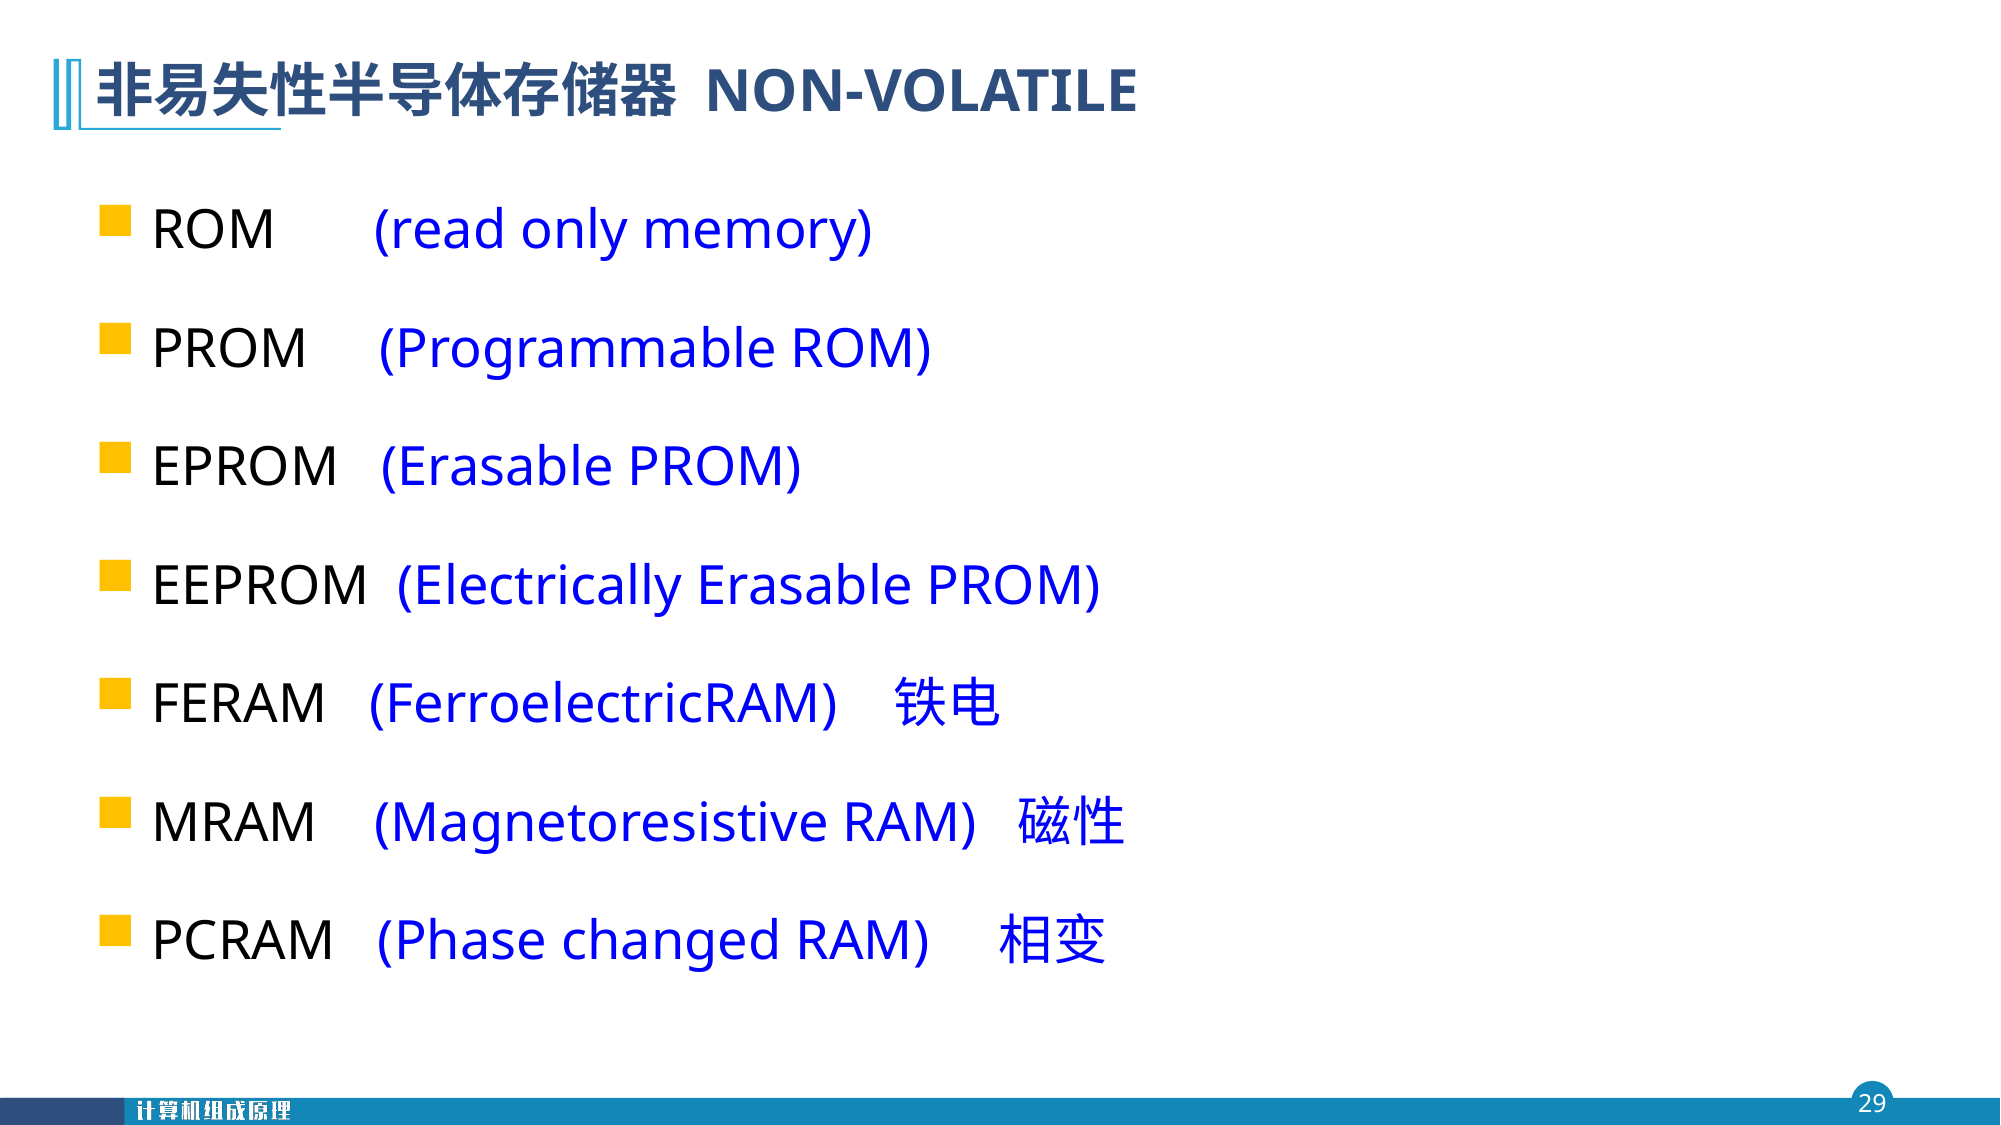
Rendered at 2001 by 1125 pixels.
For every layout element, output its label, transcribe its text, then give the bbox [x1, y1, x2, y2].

title 非易失性半导体存储器 NON-VOLATILE [80, 42, 1805, 144]
list ROM (read only memory) PROM (Programmable ROM) EPROM (Erasable PROM) EEPROM (Electrically Erasable PROM) FERAM (FerroelectricRAM) 铁电 MRAM (Magnetoresistive RAM) 磁性 PCRAM (Phase changed RAM) 相变 [80, 154, 1805, 1080]
